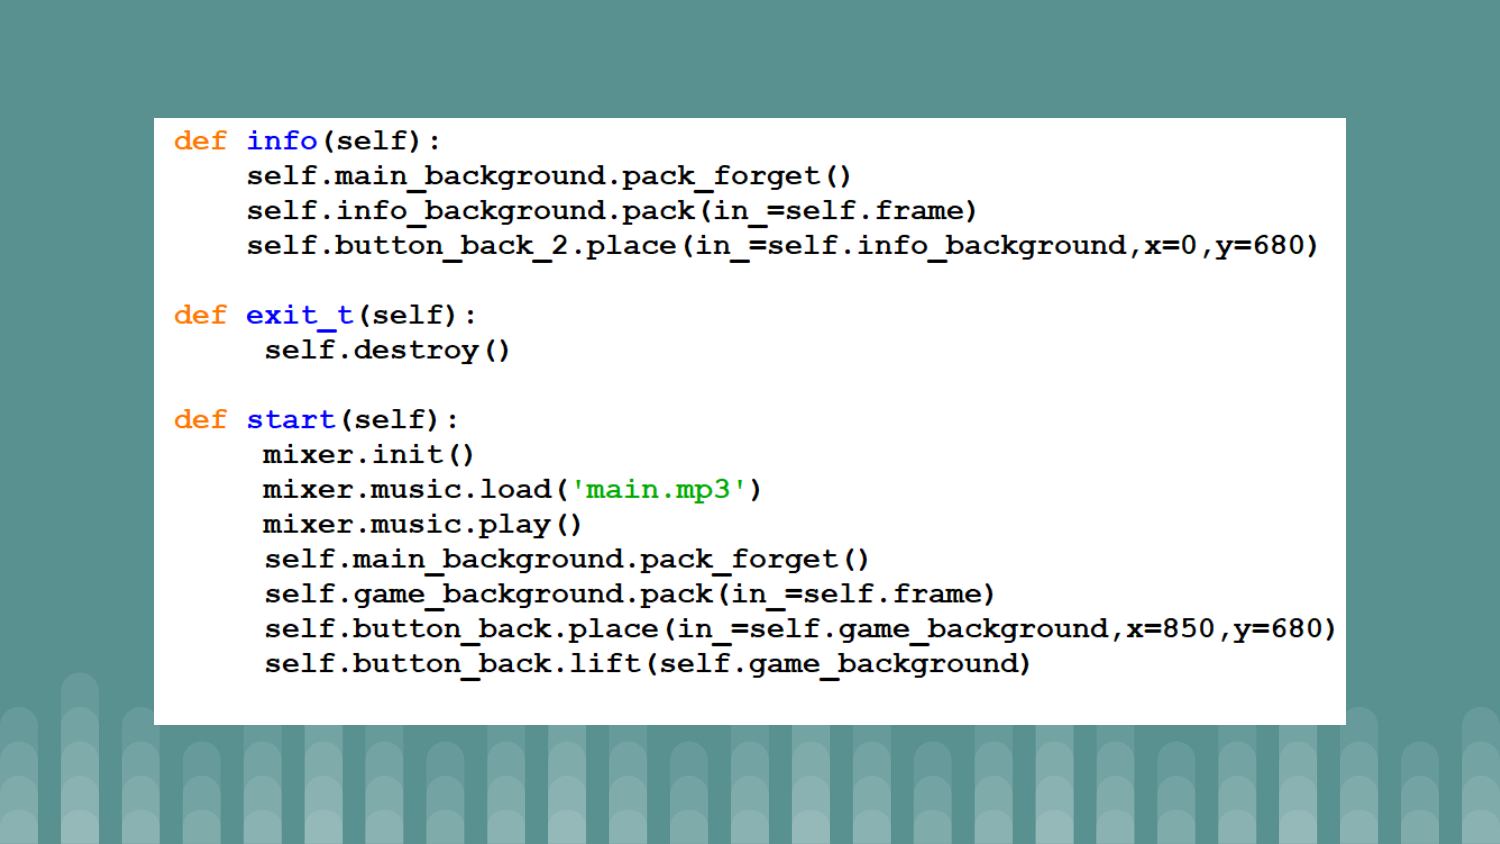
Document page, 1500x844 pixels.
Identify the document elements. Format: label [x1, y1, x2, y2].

picture [153, 118, 1346, 725]
